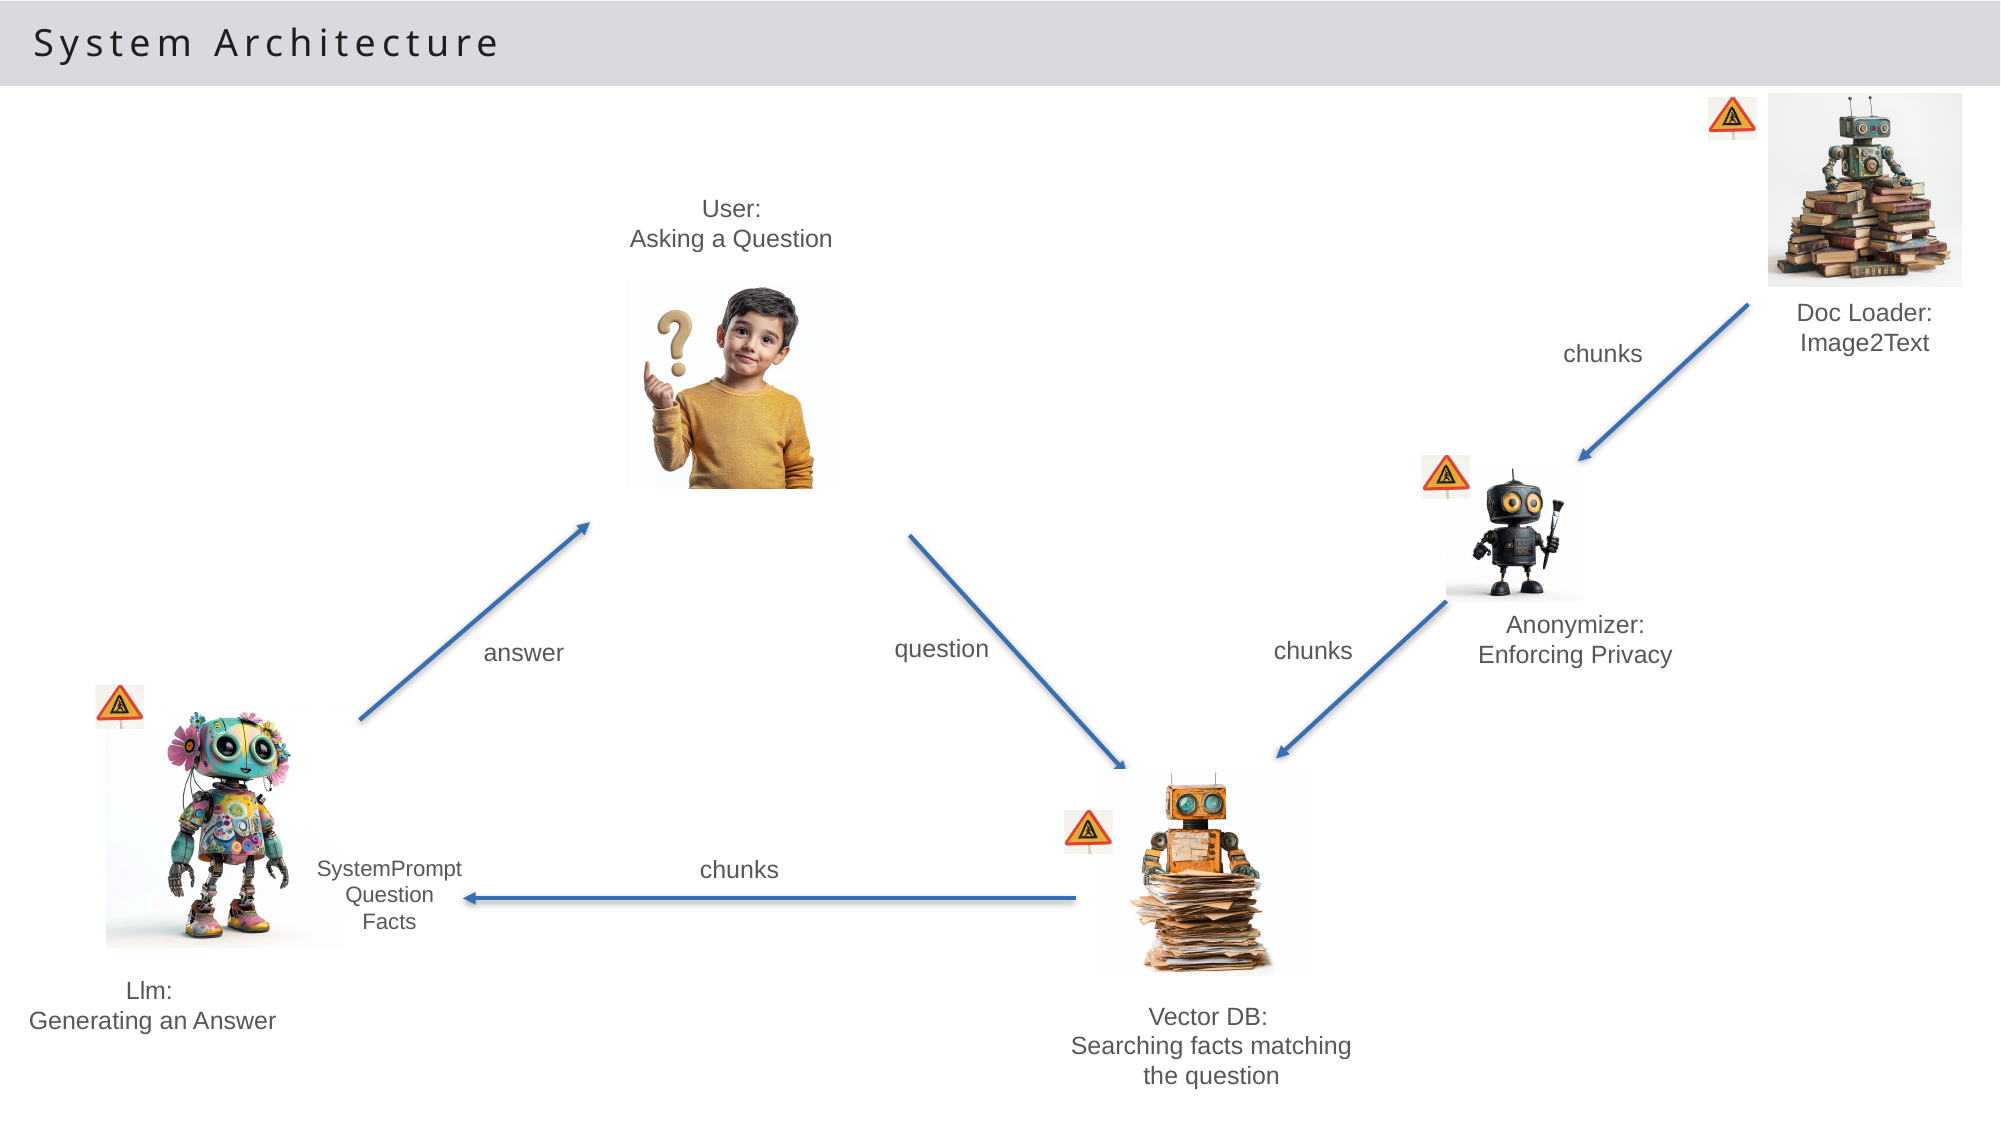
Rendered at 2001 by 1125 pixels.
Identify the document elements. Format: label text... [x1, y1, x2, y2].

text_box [462, 865, 1049, 899]
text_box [95, 96, 1757, 854]
text_box Llm: Generating an Answer [13, 967, 292, 1042]
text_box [1054, 865, 1369, 1099]
title System Architecture [13, 0, 1128, 85]
text_box SystemPrompt Question Facts [352, 865, 478, 942]
picture [106, 854, 349, 948]
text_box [1748, 93, 2000, 462]
